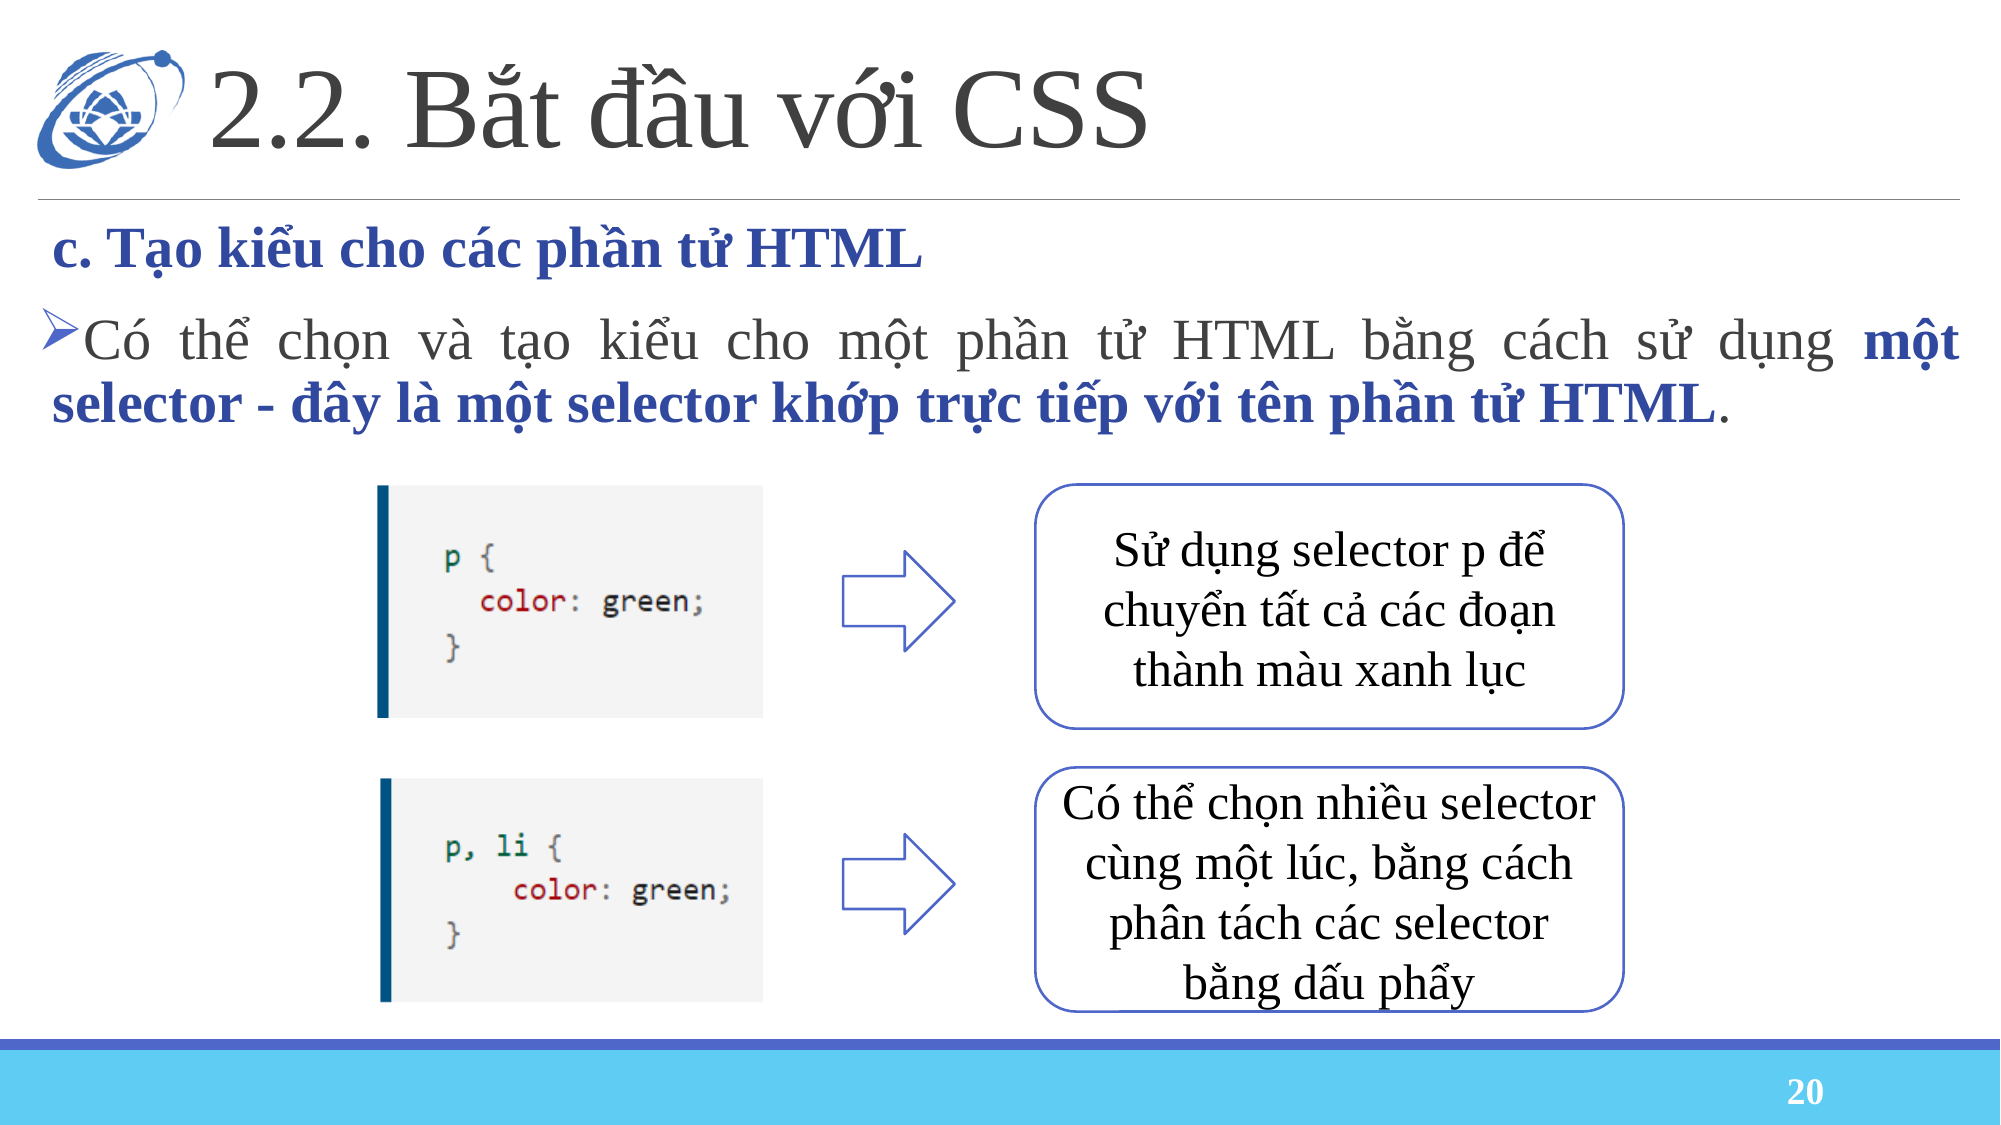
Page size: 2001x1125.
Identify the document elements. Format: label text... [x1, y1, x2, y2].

picture [375, 773, 763, 1008]
title 2.2. Bắt đầu với CSS [193, 47, 1961, 192]
picture [375, 484, 763, 719]
list c. Tạo kiểu cho các phần tử HTML Có thể chọn và tạo kiểu cho một phần tử HTML bằng cách sử dụng một selector - đây là một selector khớp trực tiếp với tên phần tử HTML. [37, 209, 1961, 1011]
text_box Sử dụng selector p để chuyển tất cả các đoạn thành màu xanh lục [1034, 483, 1625, 730]
text_box [841, 550, 956, 653]
text_box [841, 832, 956, 936]
text_box Có thể chọn nhiều selector cùng một lúc, bằng cách phân tách các selector bằng dấu phẩy [1034, 766, 1625, 1013]
slide_number 20 [1624, 1059, 1840, 1120]
picture [37, 34, 185, 183]
